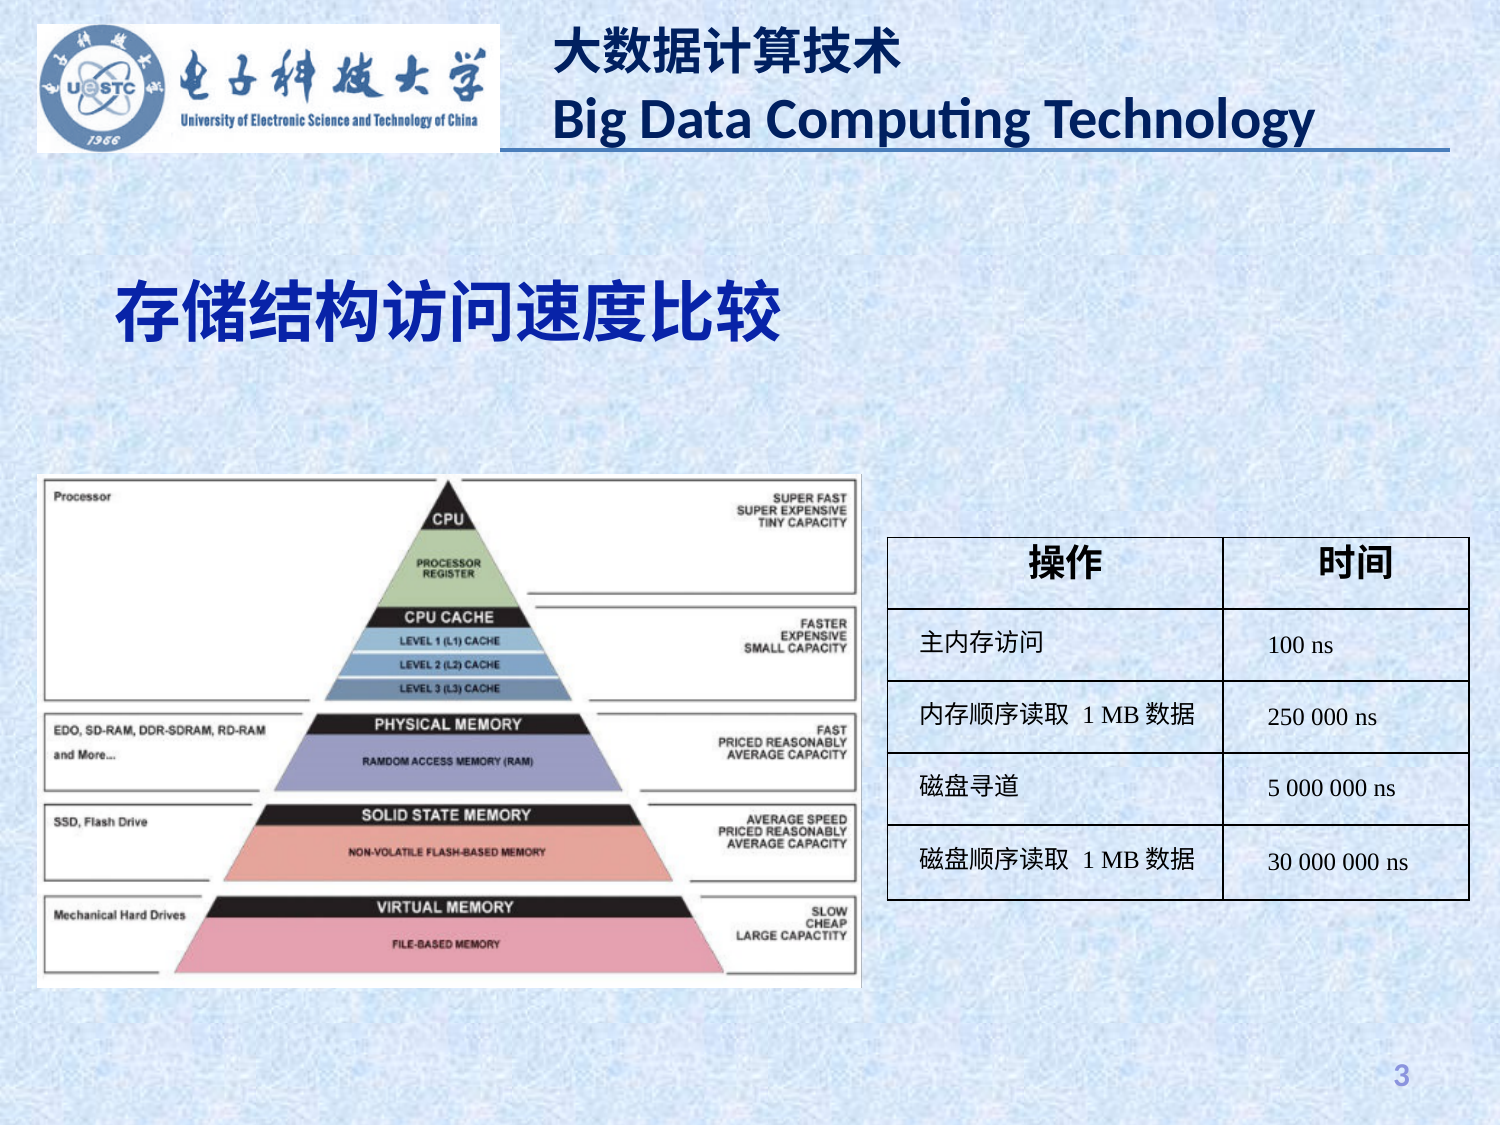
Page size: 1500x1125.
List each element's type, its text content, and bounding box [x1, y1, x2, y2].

table_cell 30 000 000 ns [1224, 826, 1468, 899]
table_cell 250 000 ns [1224, 682, 1468, 752]
table_header 操作 [888, 538, 1222, 608]
slide_number 3 [1074, 1042, 1425, 1103]
table_cell 磁盘顺序读取 1 MB数据 [888, 826, 1222, 899]
table_cell 磁盘寻道 [888, 754, 1222, 824]
table_cell 内存顺序读取 1 MB数据 [888, 682, 1222, 752]
table_header 时间 [1224, 538, 1468, 608]
table_cell 5 000 000 ns [1224, 754, 1468, 824]
text_box 大数据计算技术 Big Data Computing Technology [537, 12, 1450, 149]
picture [0, 0, 1500, 1125]
table_cell 主内存访问 [888, 610, 1222, 680]
text_box 存储结构访问速度比较 [99, 262, 1400, 358]
table_cell 100 ns [1224, 610, 1468, 680]
